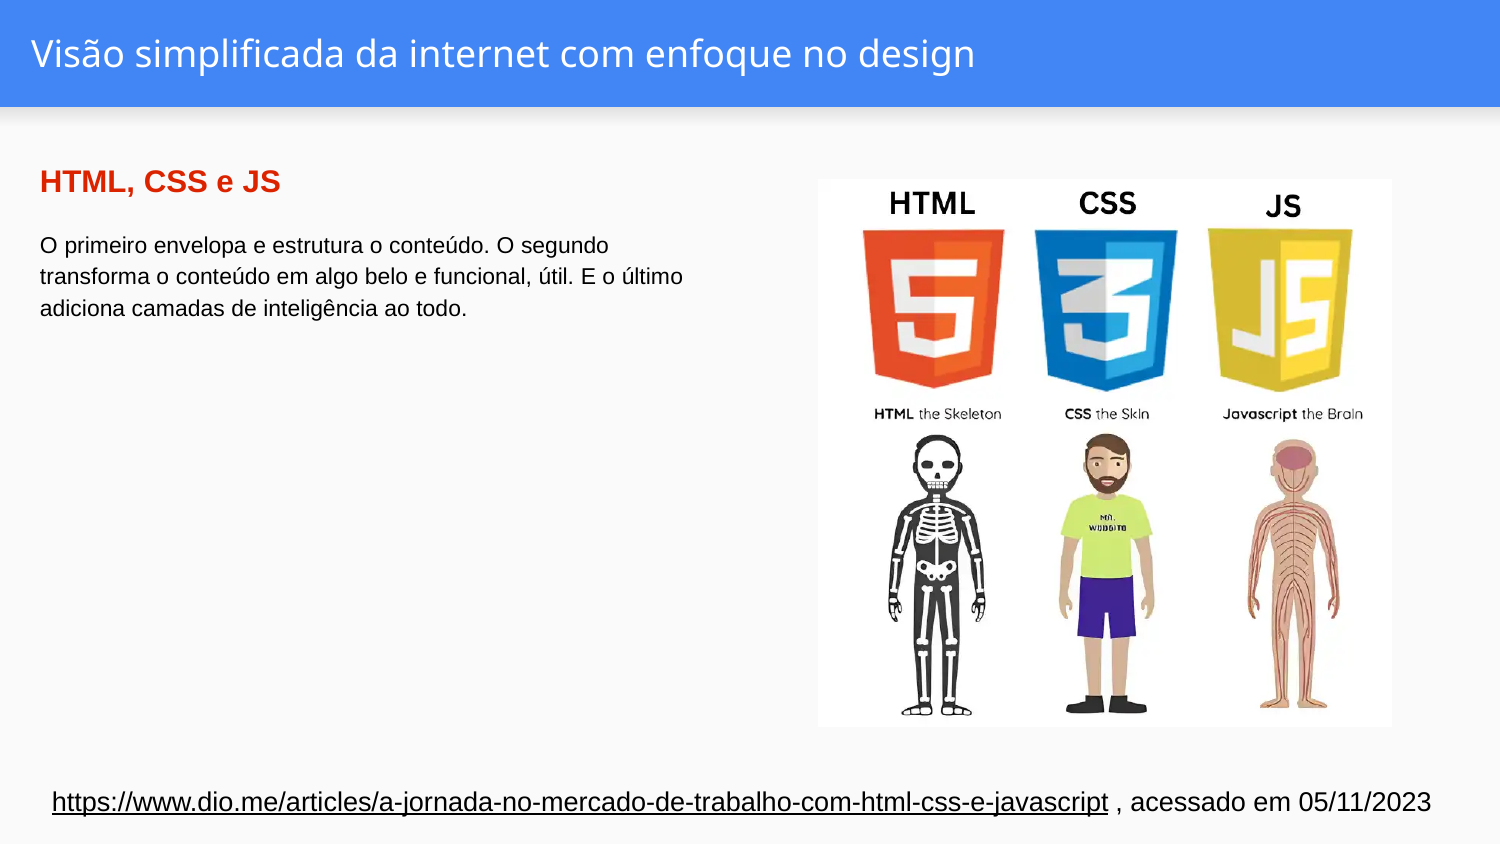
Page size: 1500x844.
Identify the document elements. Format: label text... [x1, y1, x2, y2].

text_box HTML, CSS e JS O primeiro envelopa e estrutura o conteúdo. O segundo transforma o conteúdo em algo belo e funcional, útil. E o último adiciona camadas de inteligência ao todo. [24, 141, 717, 336]
text_box https://www.dio.me/articles/a-jornada-no-mercado-de-trabalho-com-html-css-e-javascript , acessado em 05/11/2023 [9, 769, 1474, 832]
title Visão simplificada da internet com enfoque no design [16, 2, 1464, 102]
picture [818, 178, 1393, 727]
